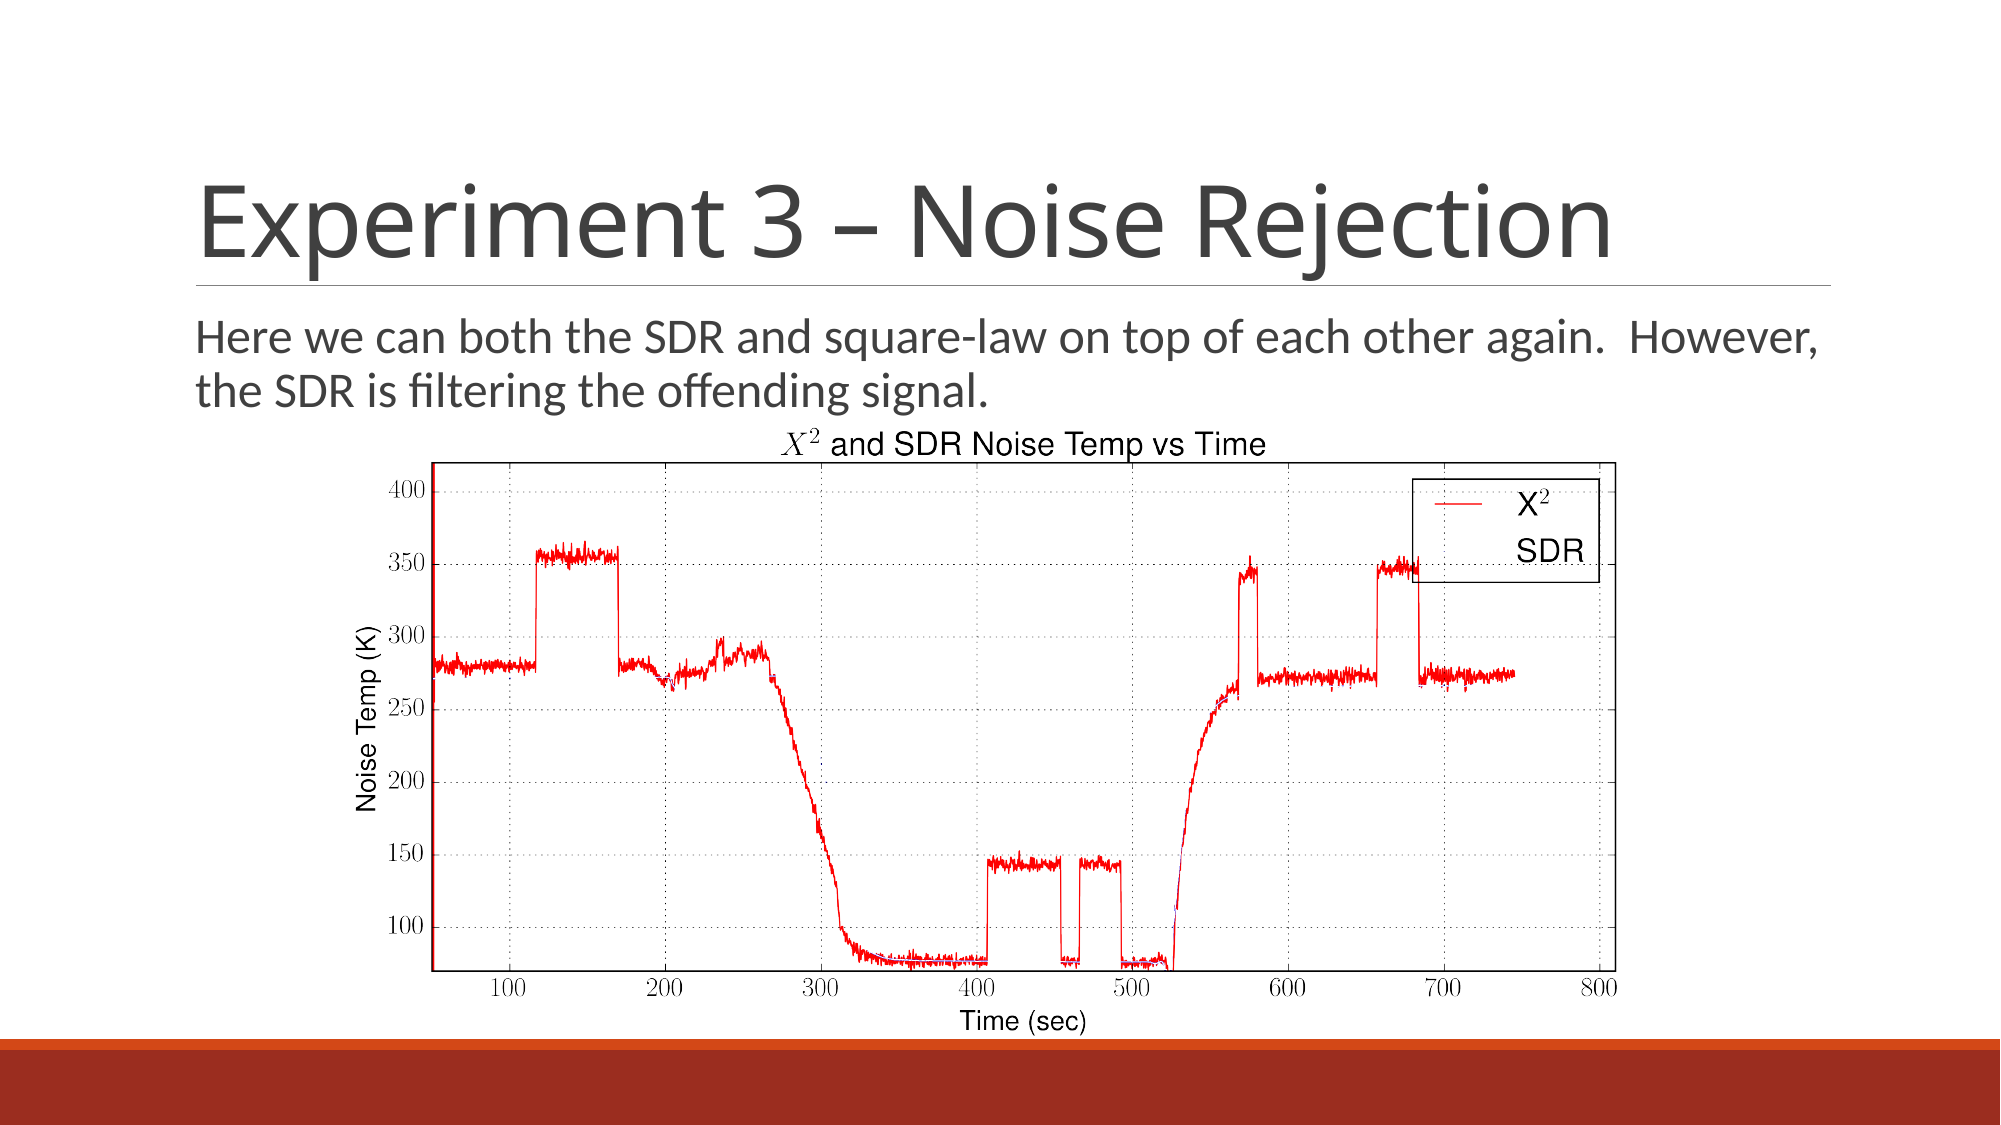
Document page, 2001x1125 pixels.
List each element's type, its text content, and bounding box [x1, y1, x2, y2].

picture [240, 397, 1769, 1053]
title Experiment 3 – Noise Rejection [180, 47, 1830, 285]
list Here we can both the SDR and square-law on top of each other again. However, the SDR is filtering the offending signal. [180, 302, 1830, 963]
